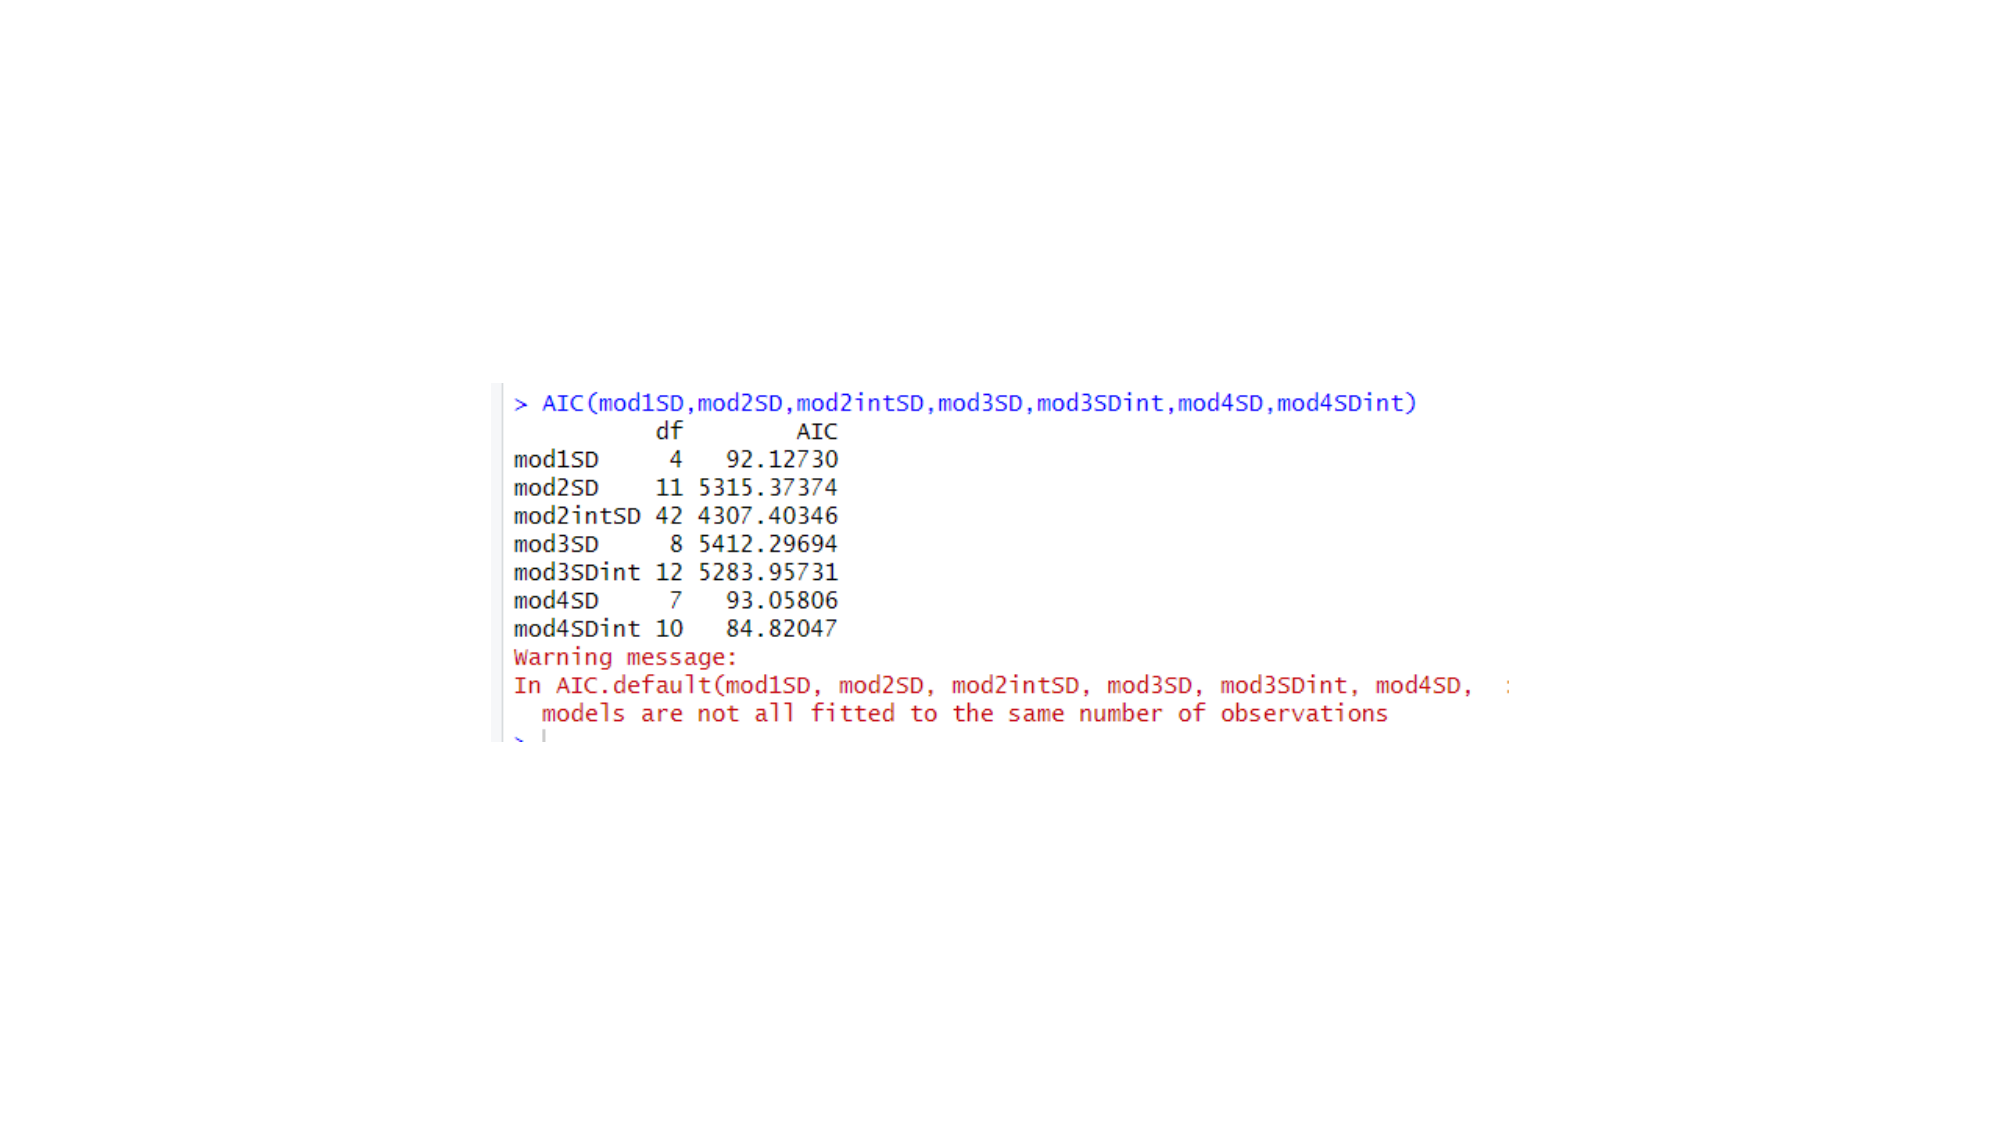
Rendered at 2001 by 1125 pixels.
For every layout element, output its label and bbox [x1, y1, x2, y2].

picture [490, 382, 1510, 742]
